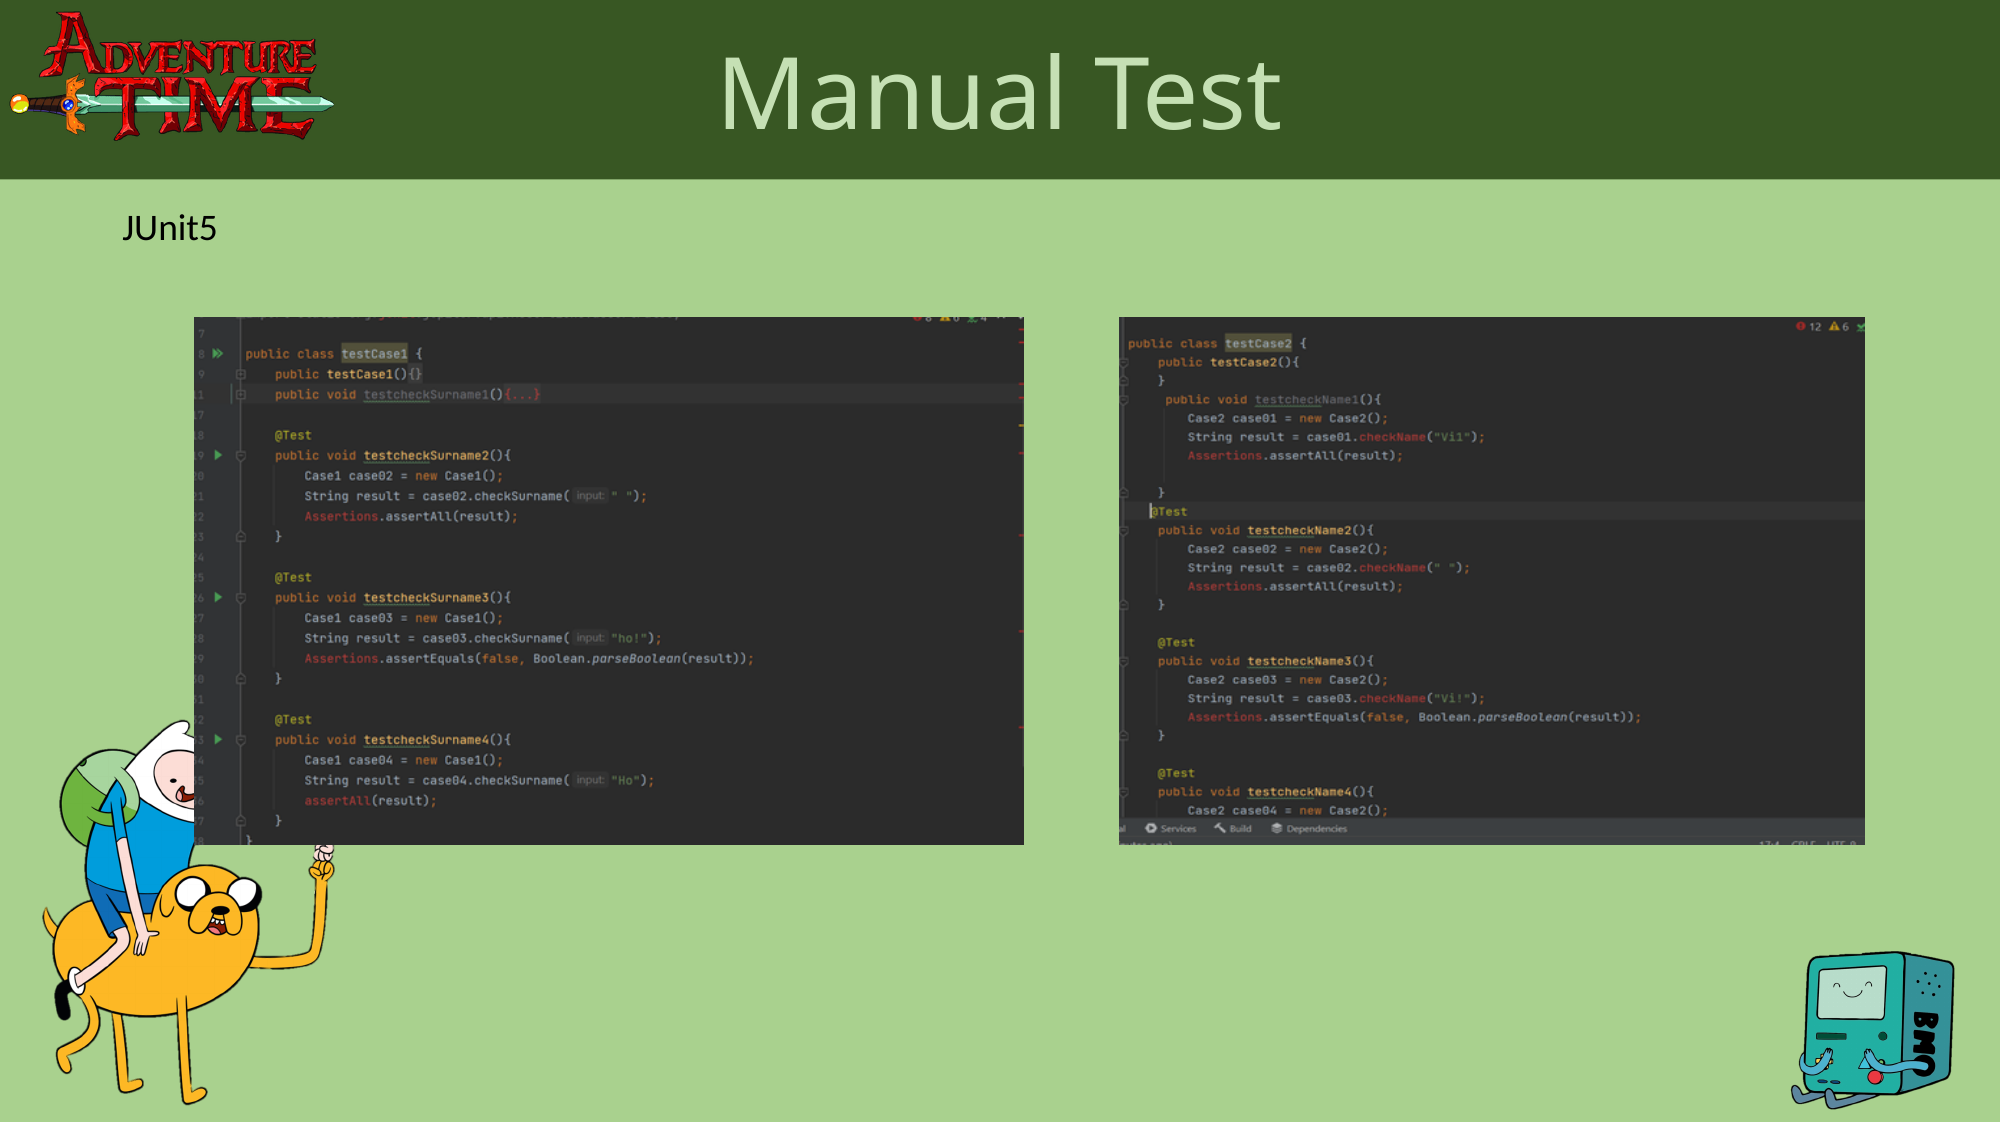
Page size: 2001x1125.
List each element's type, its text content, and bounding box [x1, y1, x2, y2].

text_box JUnit5 [107, 195, 691, 256]
picture [1119, 317, 1865, 845]
text_box Manual Test [664, 22, 1336, 158]
text_box [0, 0, 2000, 181]
text_box [0, 181, 2000, 1123]
picture [0, 0, 339, 159]
picture [1745, 938, 2000, 1122]
picture [0, 317, 1024, 1125]
